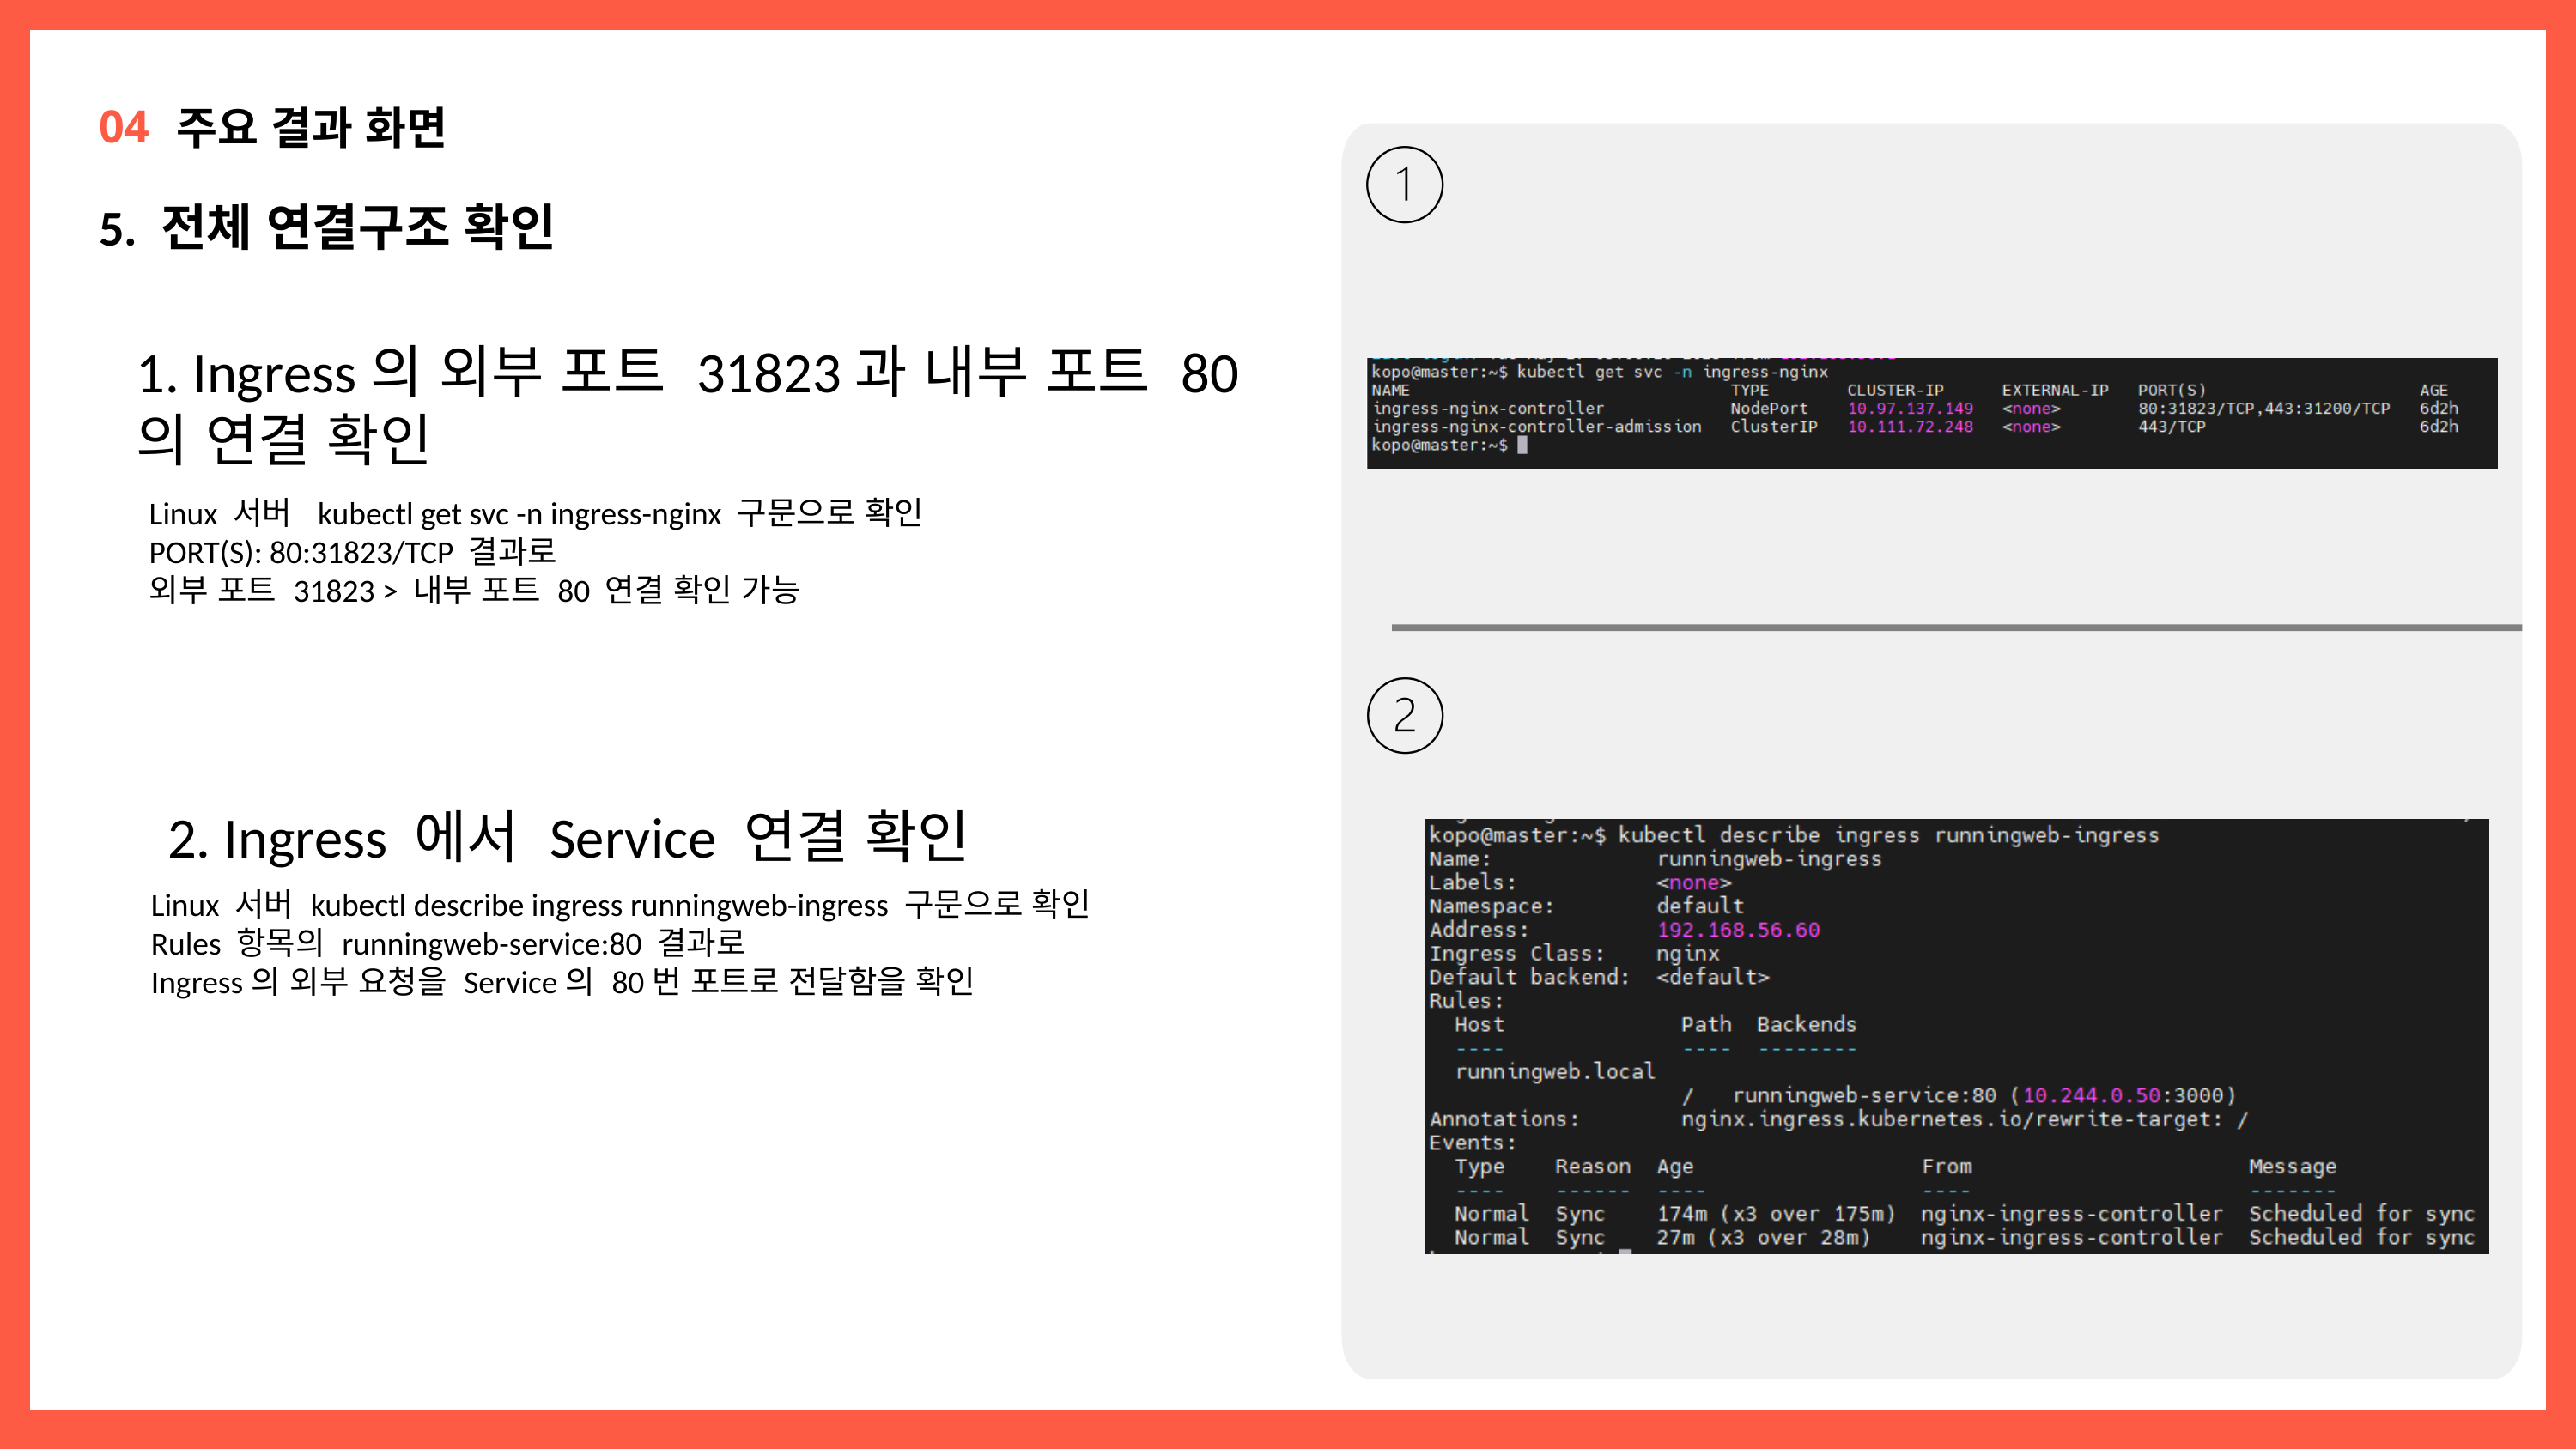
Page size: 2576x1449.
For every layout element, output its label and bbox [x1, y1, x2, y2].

picture [1356, 136, 1454, 233]
picture [1366, 357, 2498, 469]
picture [1425, 818, 2489, 1254]
text_box [29, 8, 2547, 1416]
picture [1356, 666, 1454, 764]
text_box [1341, 123, 2523, 1379]
